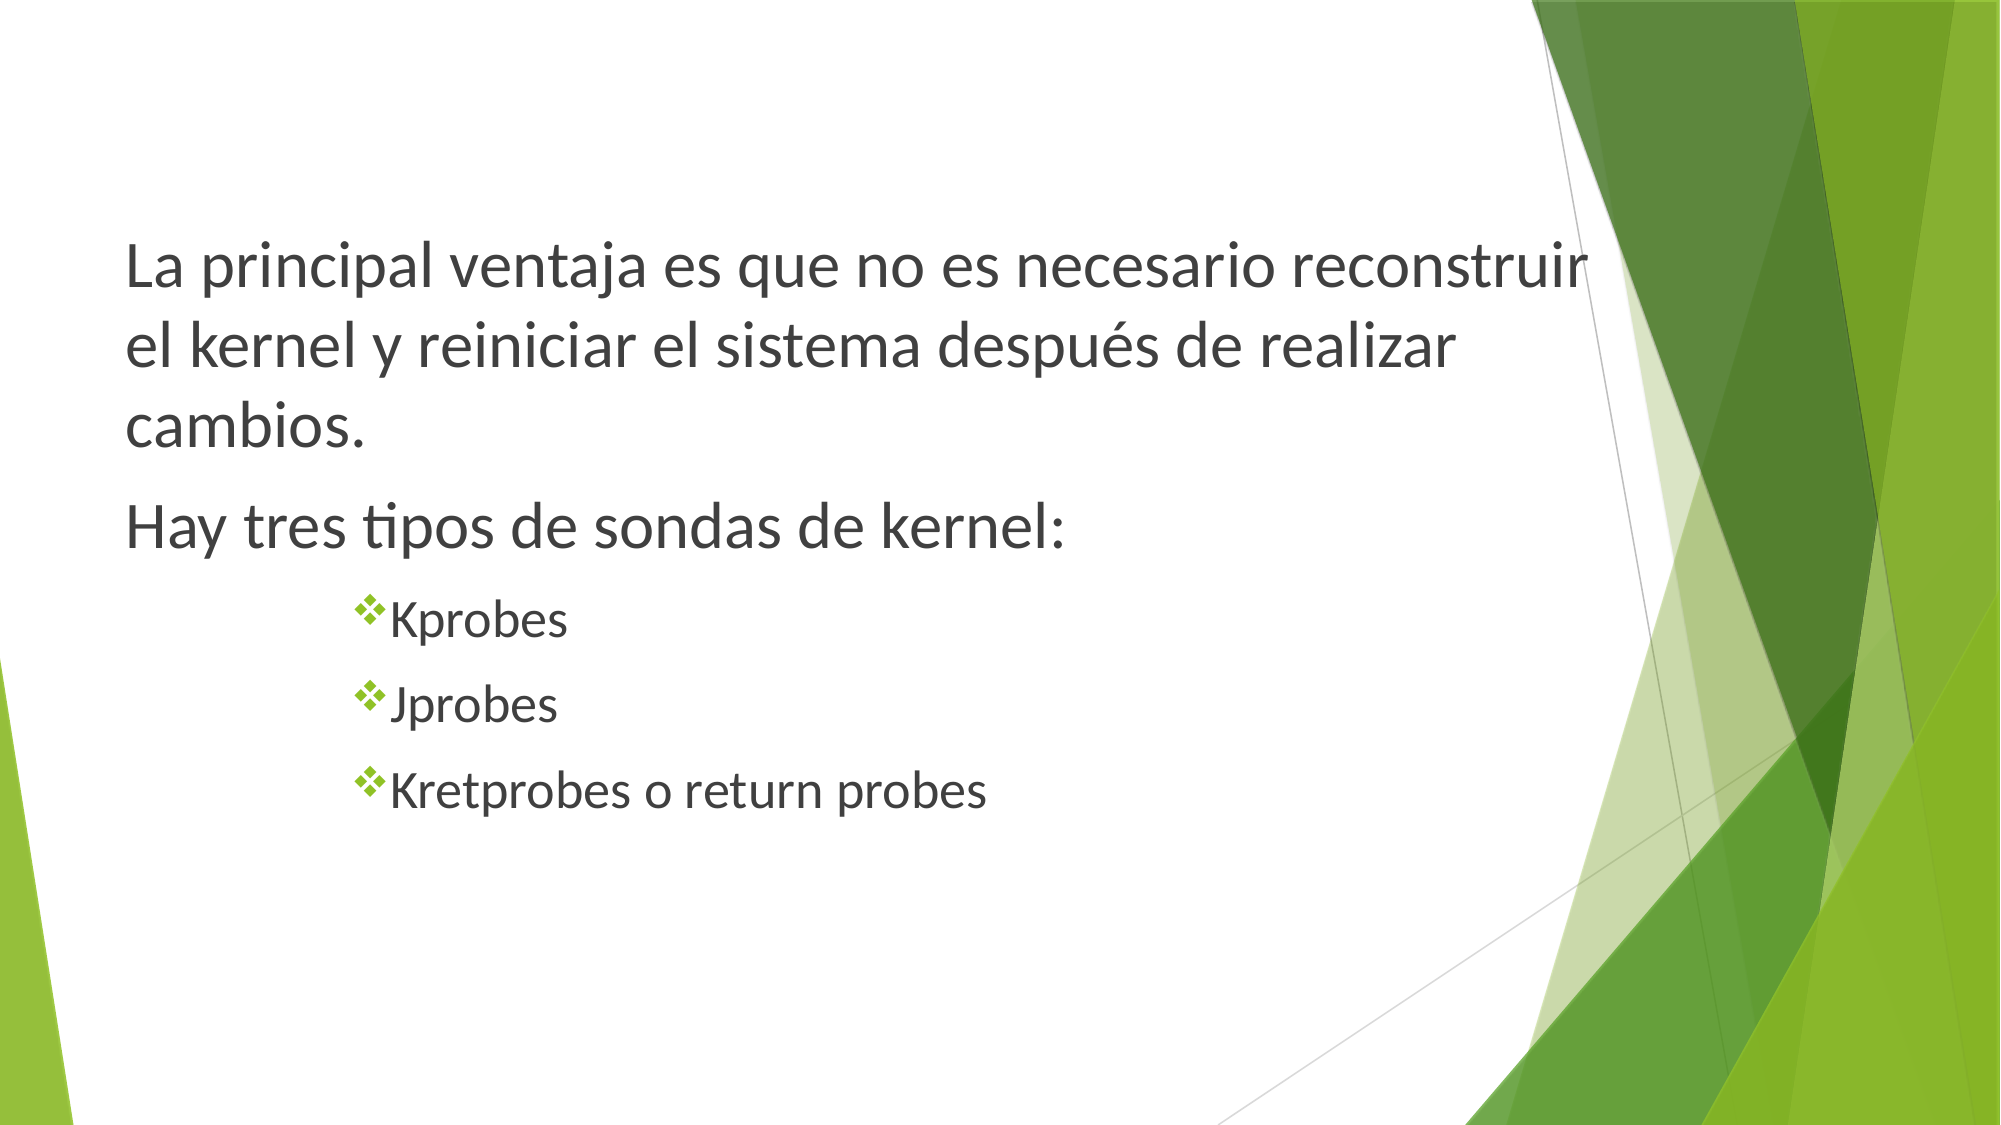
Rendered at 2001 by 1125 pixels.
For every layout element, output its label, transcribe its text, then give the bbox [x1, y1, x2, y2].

text_box La principal ventaja es que no es necesario reconstruir el kernel y reiniciar el sistema después de realizar cambios. Hay tres tipos de sondas de kernel: Kprobes Jprobes Kretprobes o return probes [111, 213, 1622, 991]
